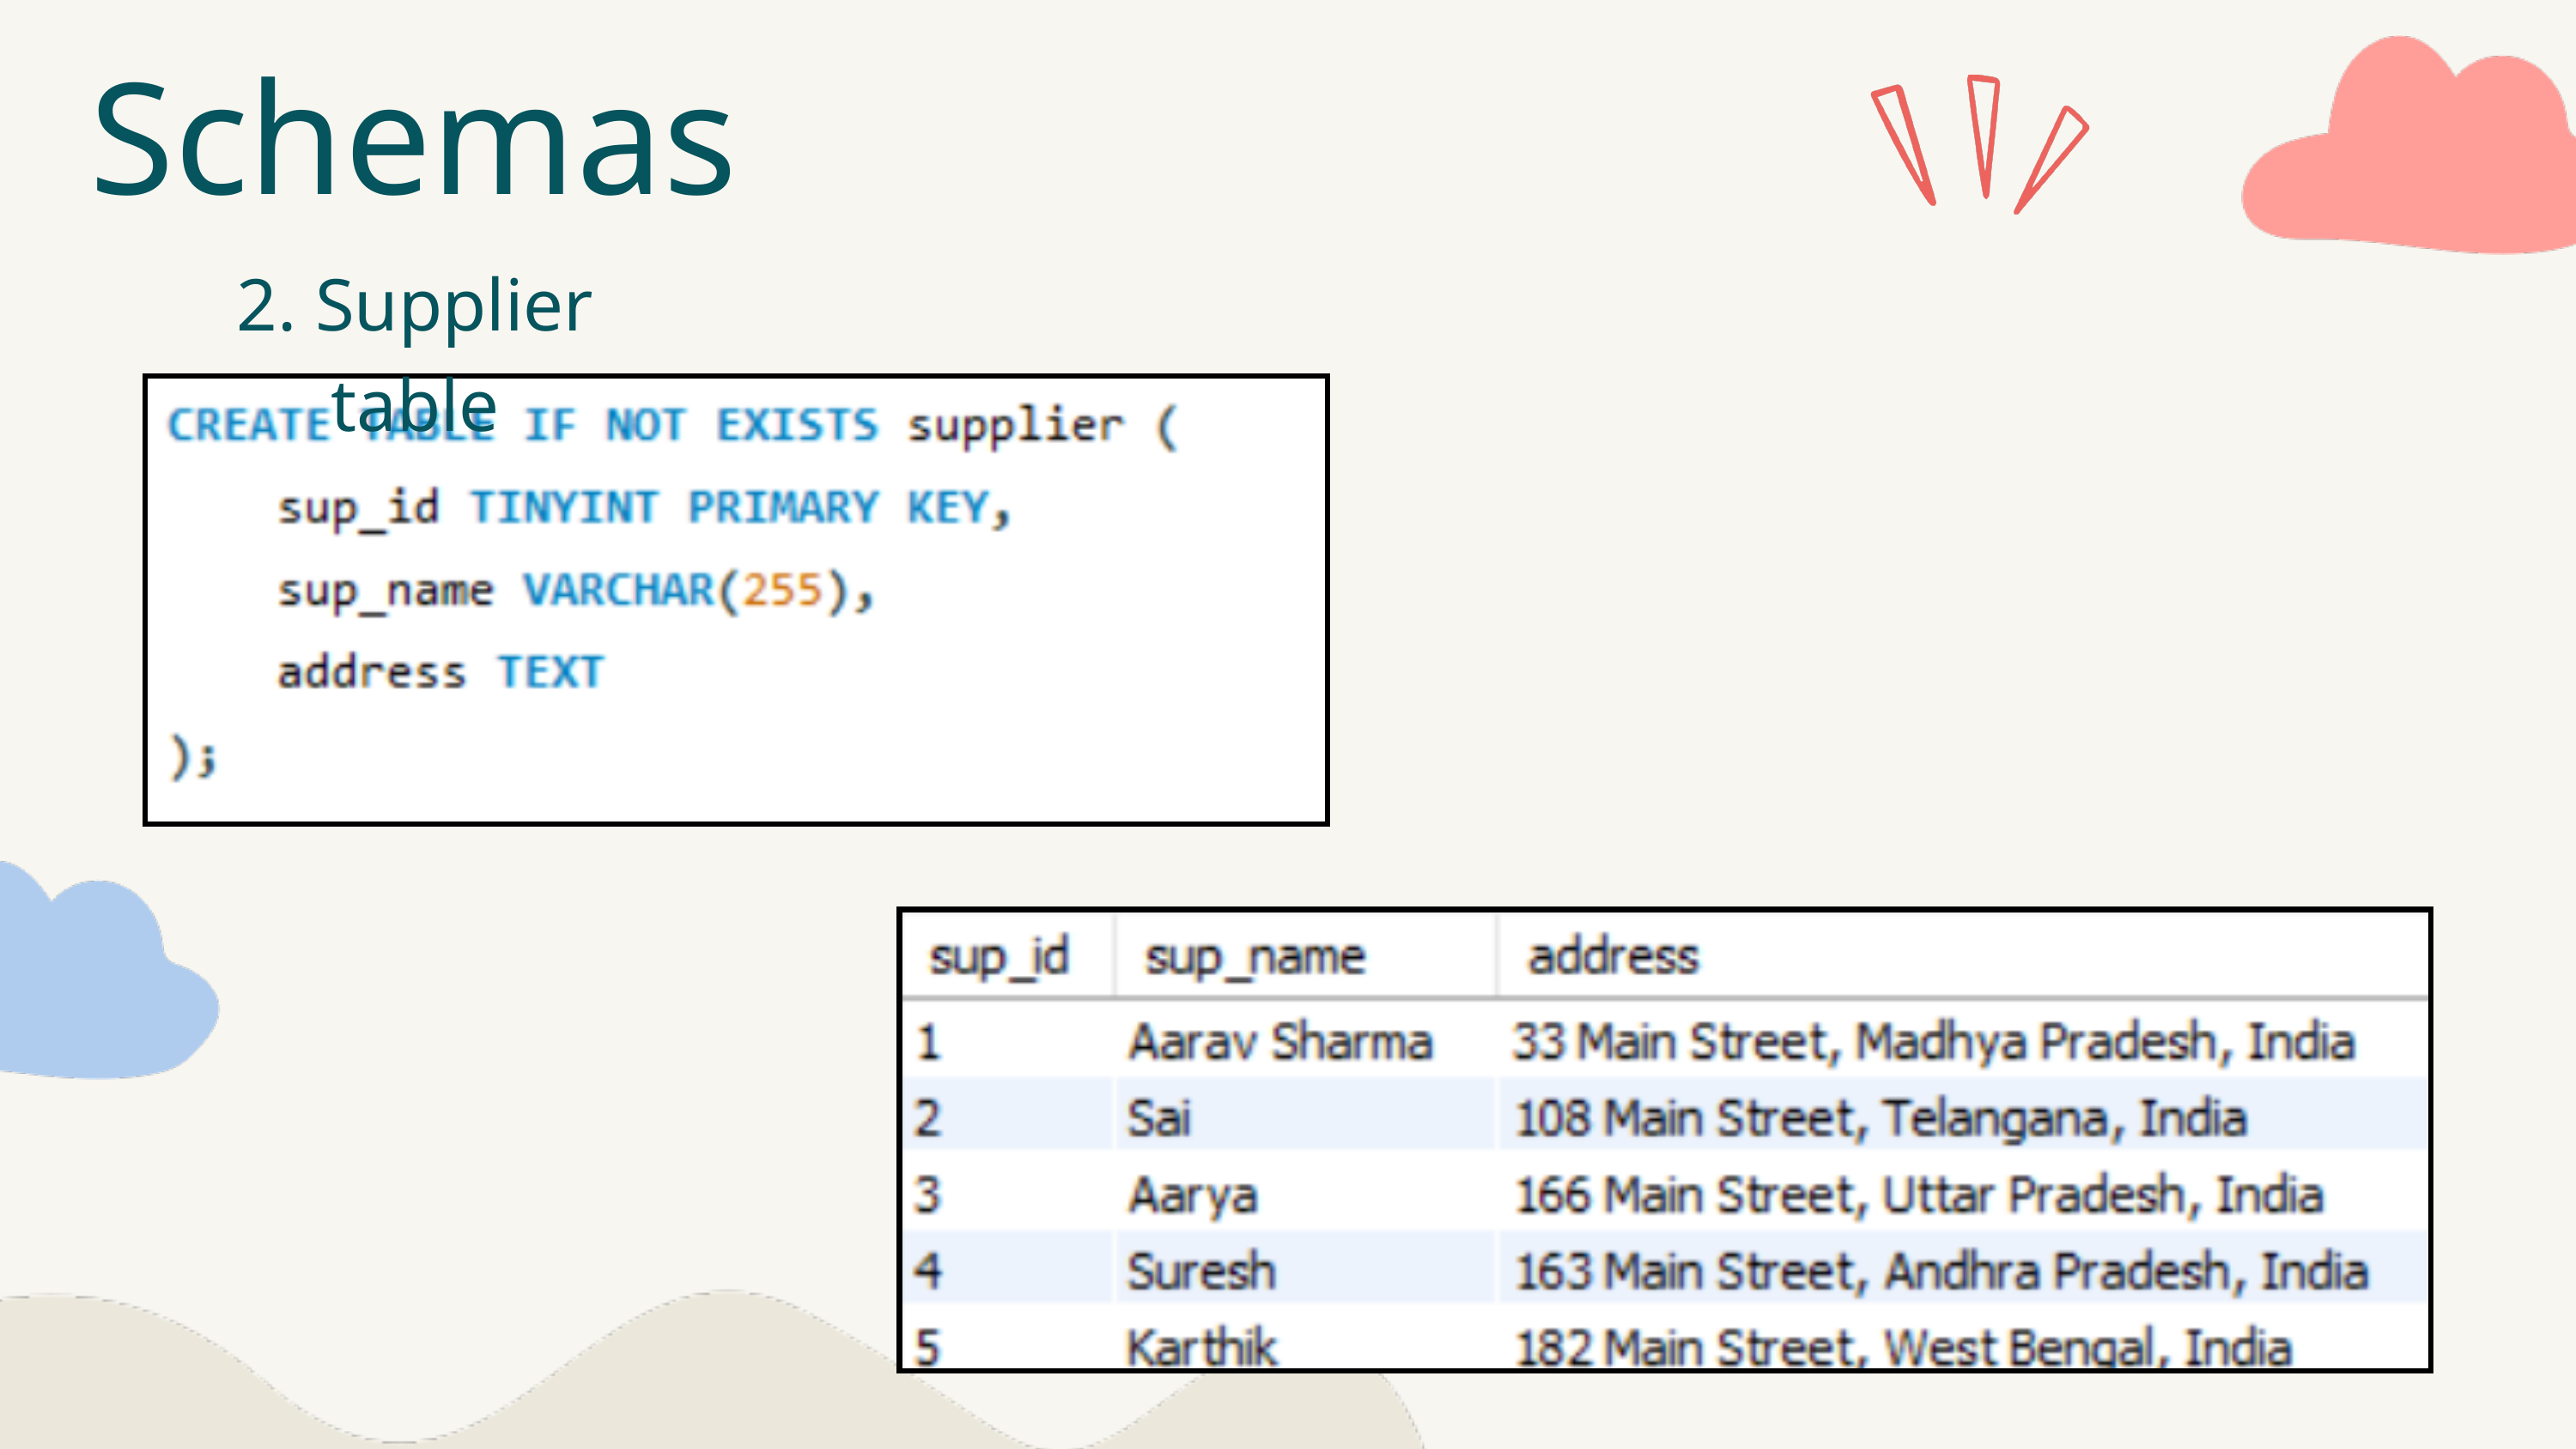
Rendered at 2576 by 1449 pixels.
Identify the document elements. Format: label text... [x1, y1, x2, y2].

text_box [899, 909, 2432, 1372]
text_box [2236, 35, 2576, 255]
text_box [1870, 75, 2090, 215]
text_box [0, 860, 222, 1080]
text_box 2. Supplier table [160, 245, 671, 446]
text_box [144, 375, 1328, 825]
text_box [0, 1177, 1472, 1449]
text_box Schemas [89, 55, 1317, 226]
